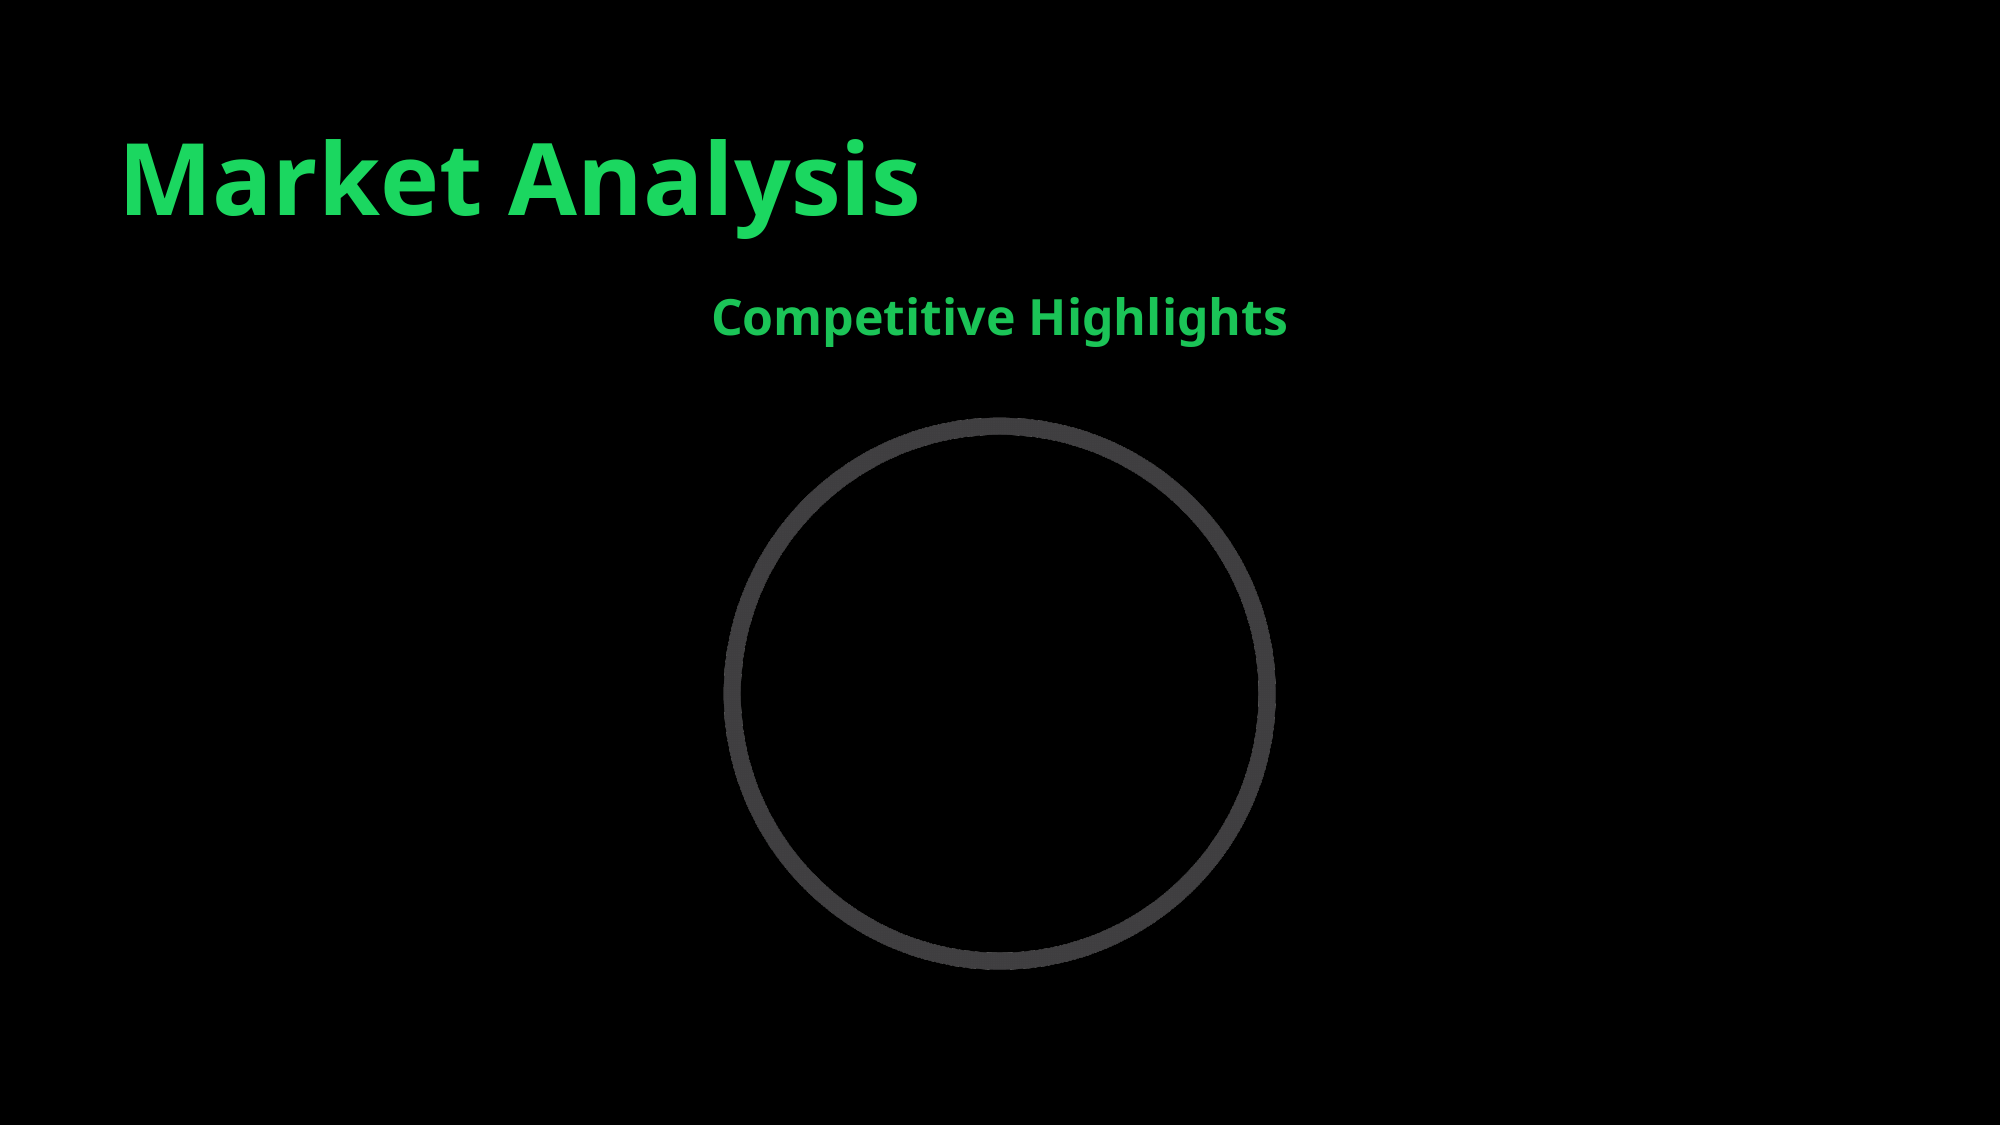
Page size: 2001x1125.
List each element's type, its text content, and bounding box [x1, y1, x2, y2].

picture [694, 387, 1306, 999]
text_box Competitive Highlights [696, 278, 1304, 354]
text_box Market Analysis [103, 107, 937, 243]
